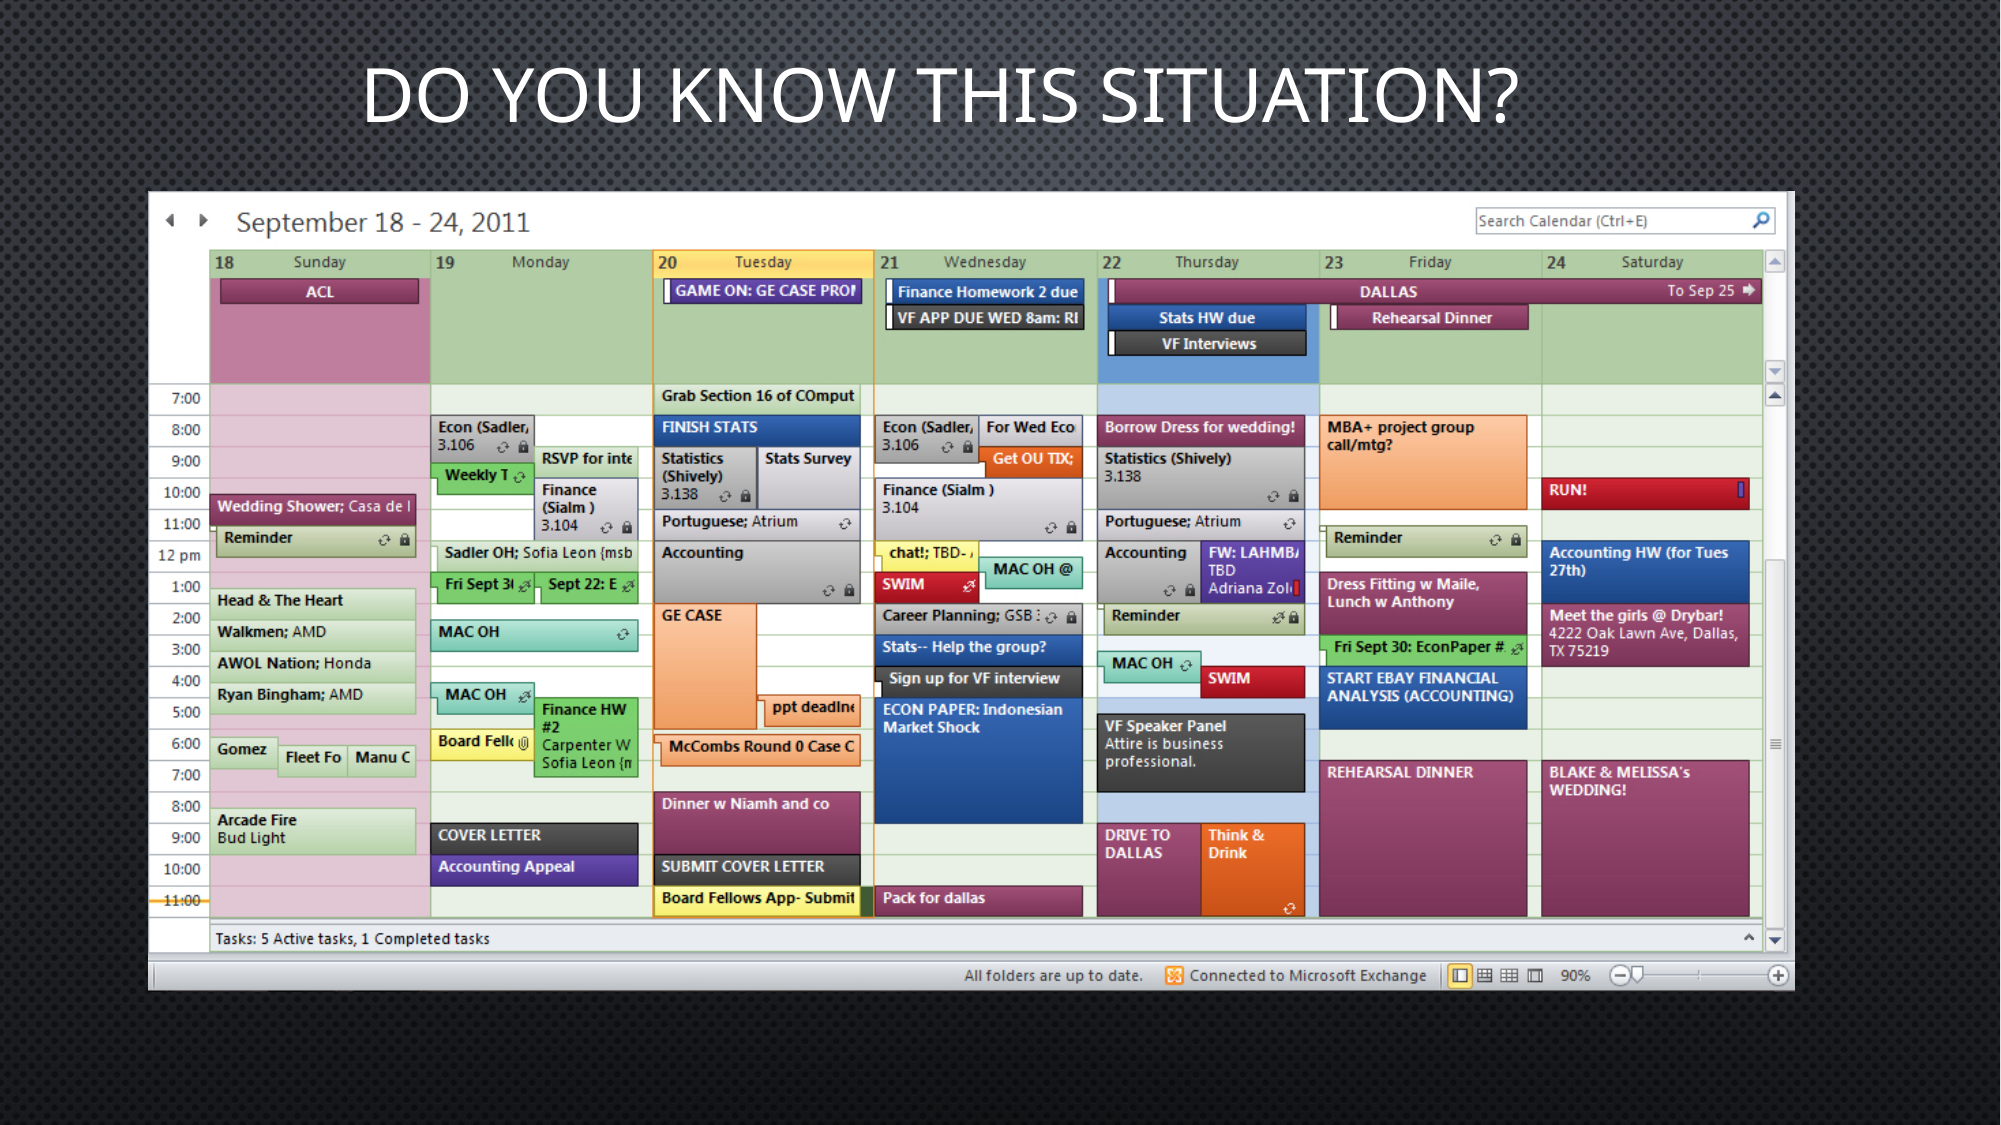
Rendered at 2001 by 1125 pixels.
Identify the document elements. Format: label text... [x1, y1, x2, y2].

title Do you know this situation? [226, 18, 1656, 168]
picture [148, 191, 1796, 992]
